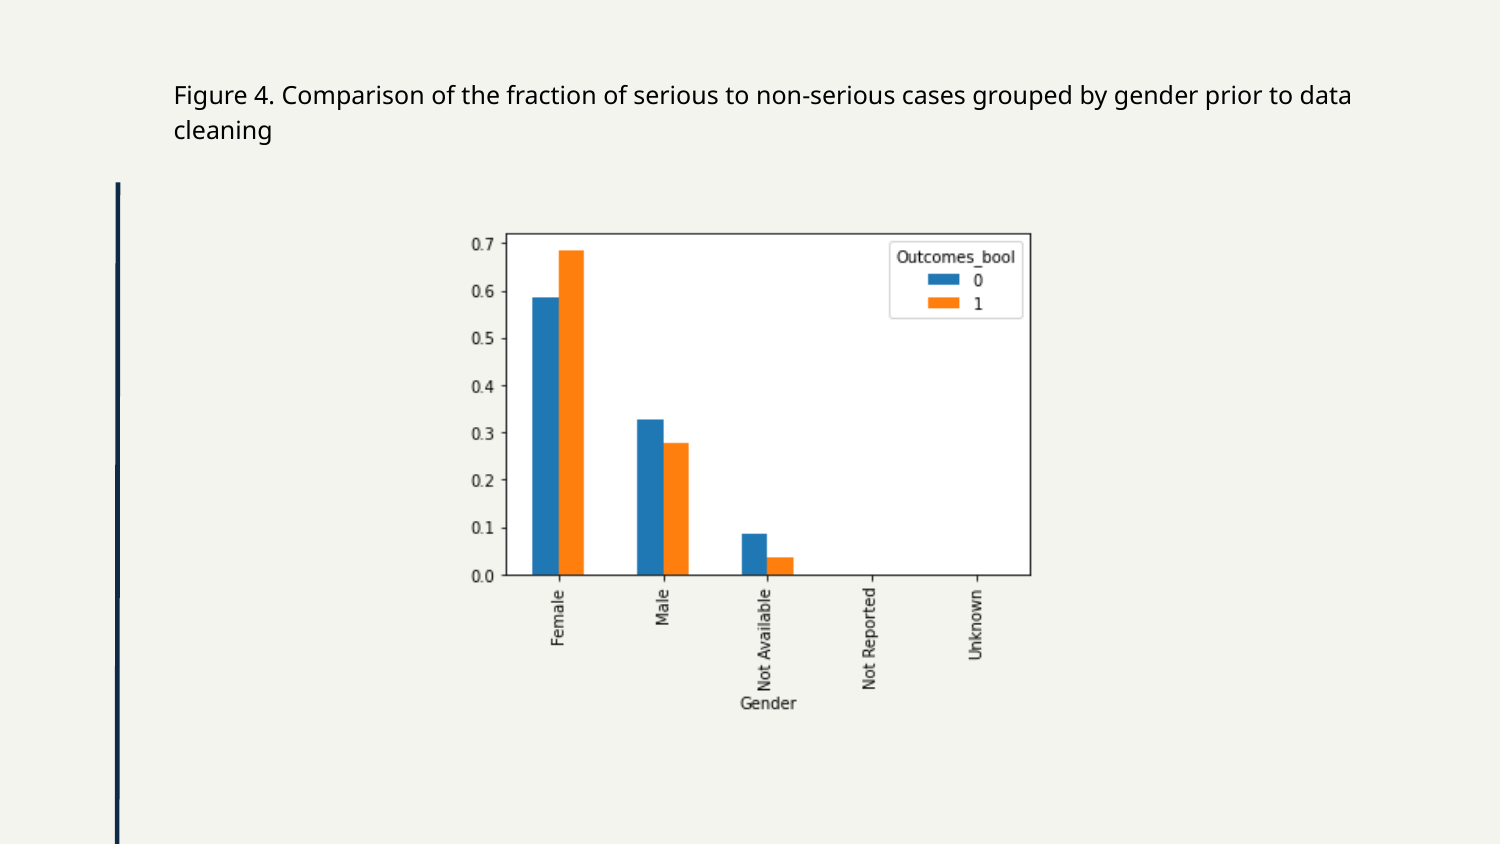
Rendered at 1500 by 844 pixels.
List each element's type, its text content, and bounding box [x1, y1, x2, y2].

picture [459, 224, 1041, 723]
title Figure 4. Comparison of the fraction of serious to non-serious cases grouped by gender prior to data cleaning [158, 87, 1425, 167]
